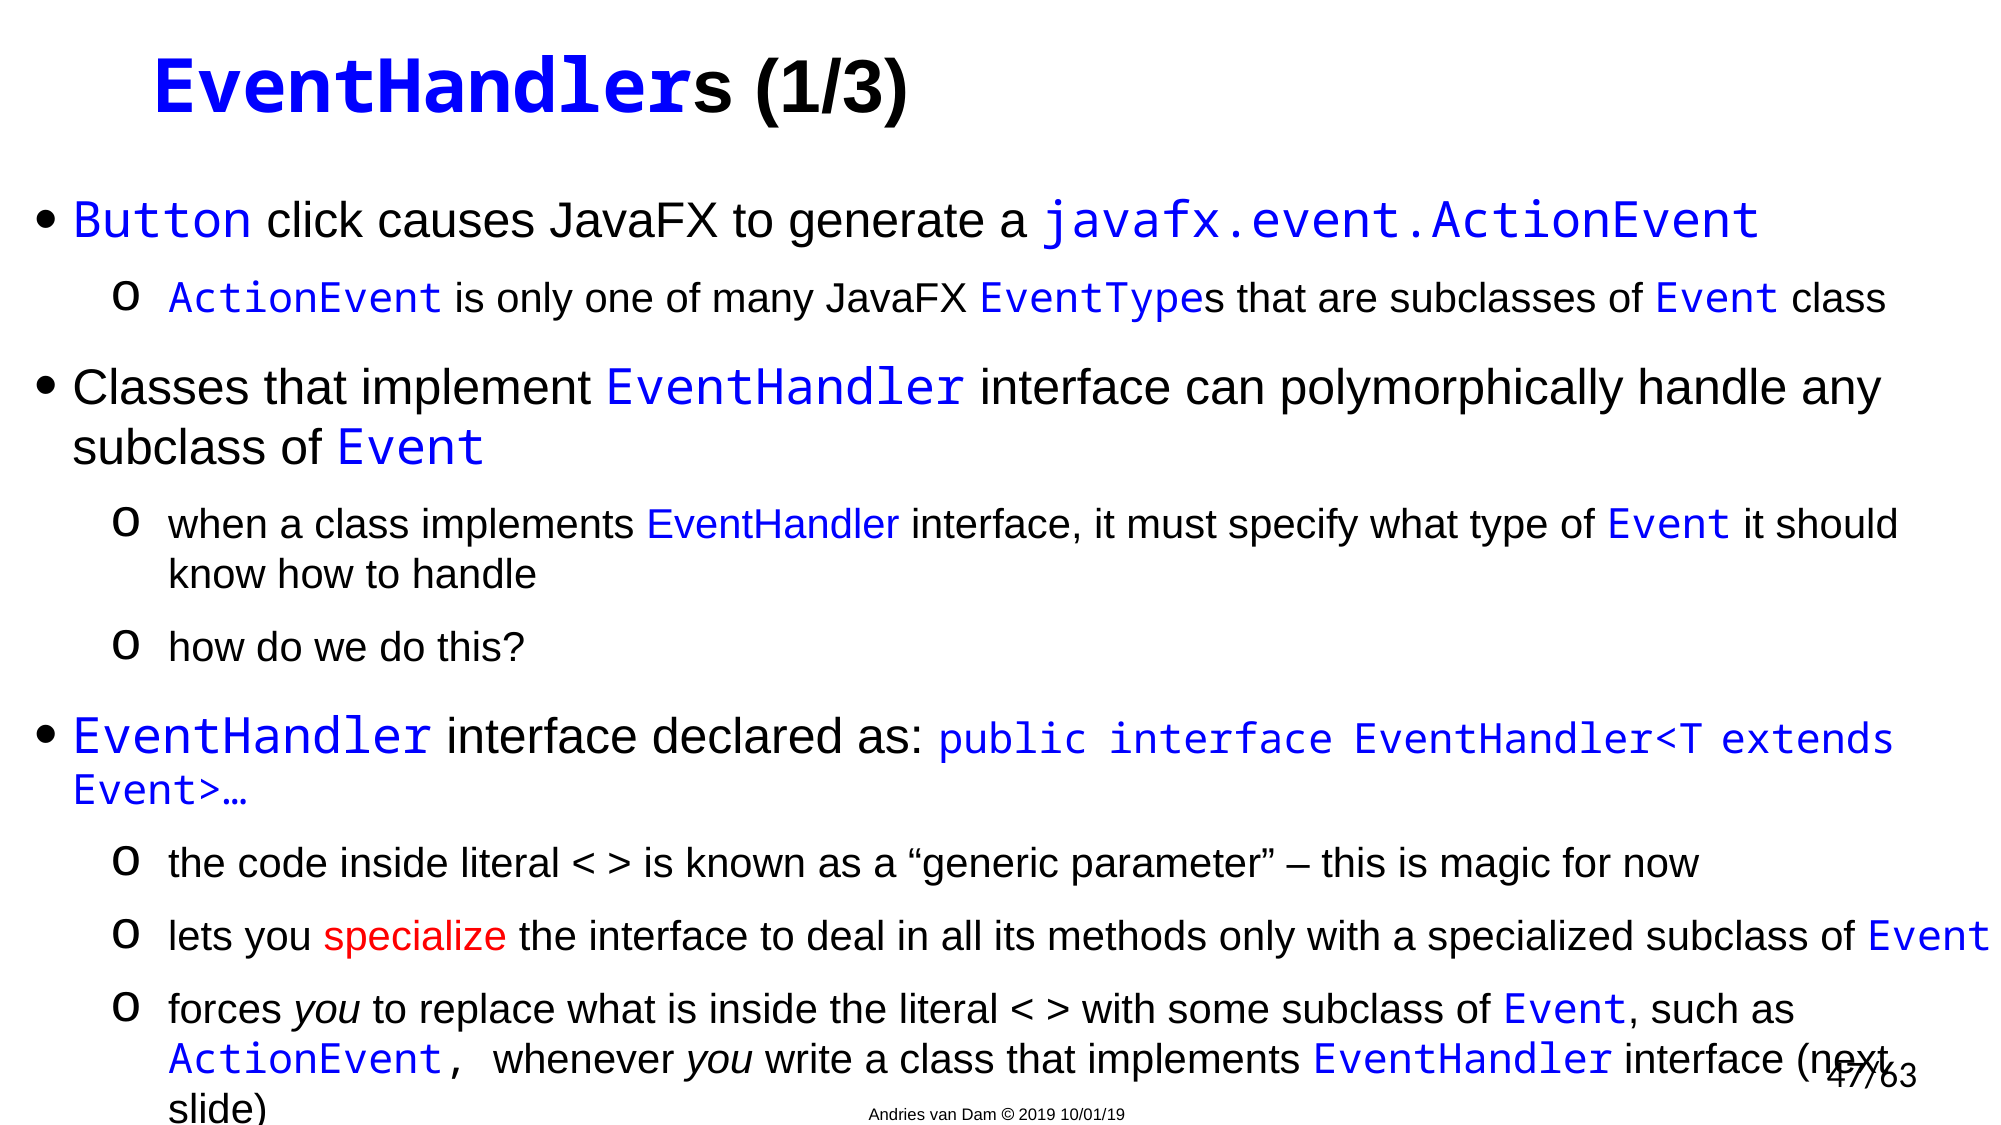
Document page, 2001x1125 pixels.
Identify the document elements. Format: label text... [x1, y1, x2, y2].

list Button click causes JavaFX to generate a javafx.event.ActionEvent ActionEvent is only one of many JavaFX EventTypes that are subclasses of Event class Classes that implement EventHandler interface can polymorphically handle any subclass of Event when a class implements EventHandler interface, it must specify what type of Event it should know how to handle how do we do this? EventHandler interface declared as: public interface EventHandler<T extends Event>… the code inside literal < > is known as a “generic parameter” – this is magic for now lets you specialize the interface to deal in all its methods only with a specialized subclass of Event forces you to replace what is inside the literal < > with some subclass of Event, such as ActionEvent, whenever you write a class that implements EventHandler interface (next slide) [19, 180, 2000, 1070]
title EventHandlers (1/3) [137, 0, 1863, 180]
